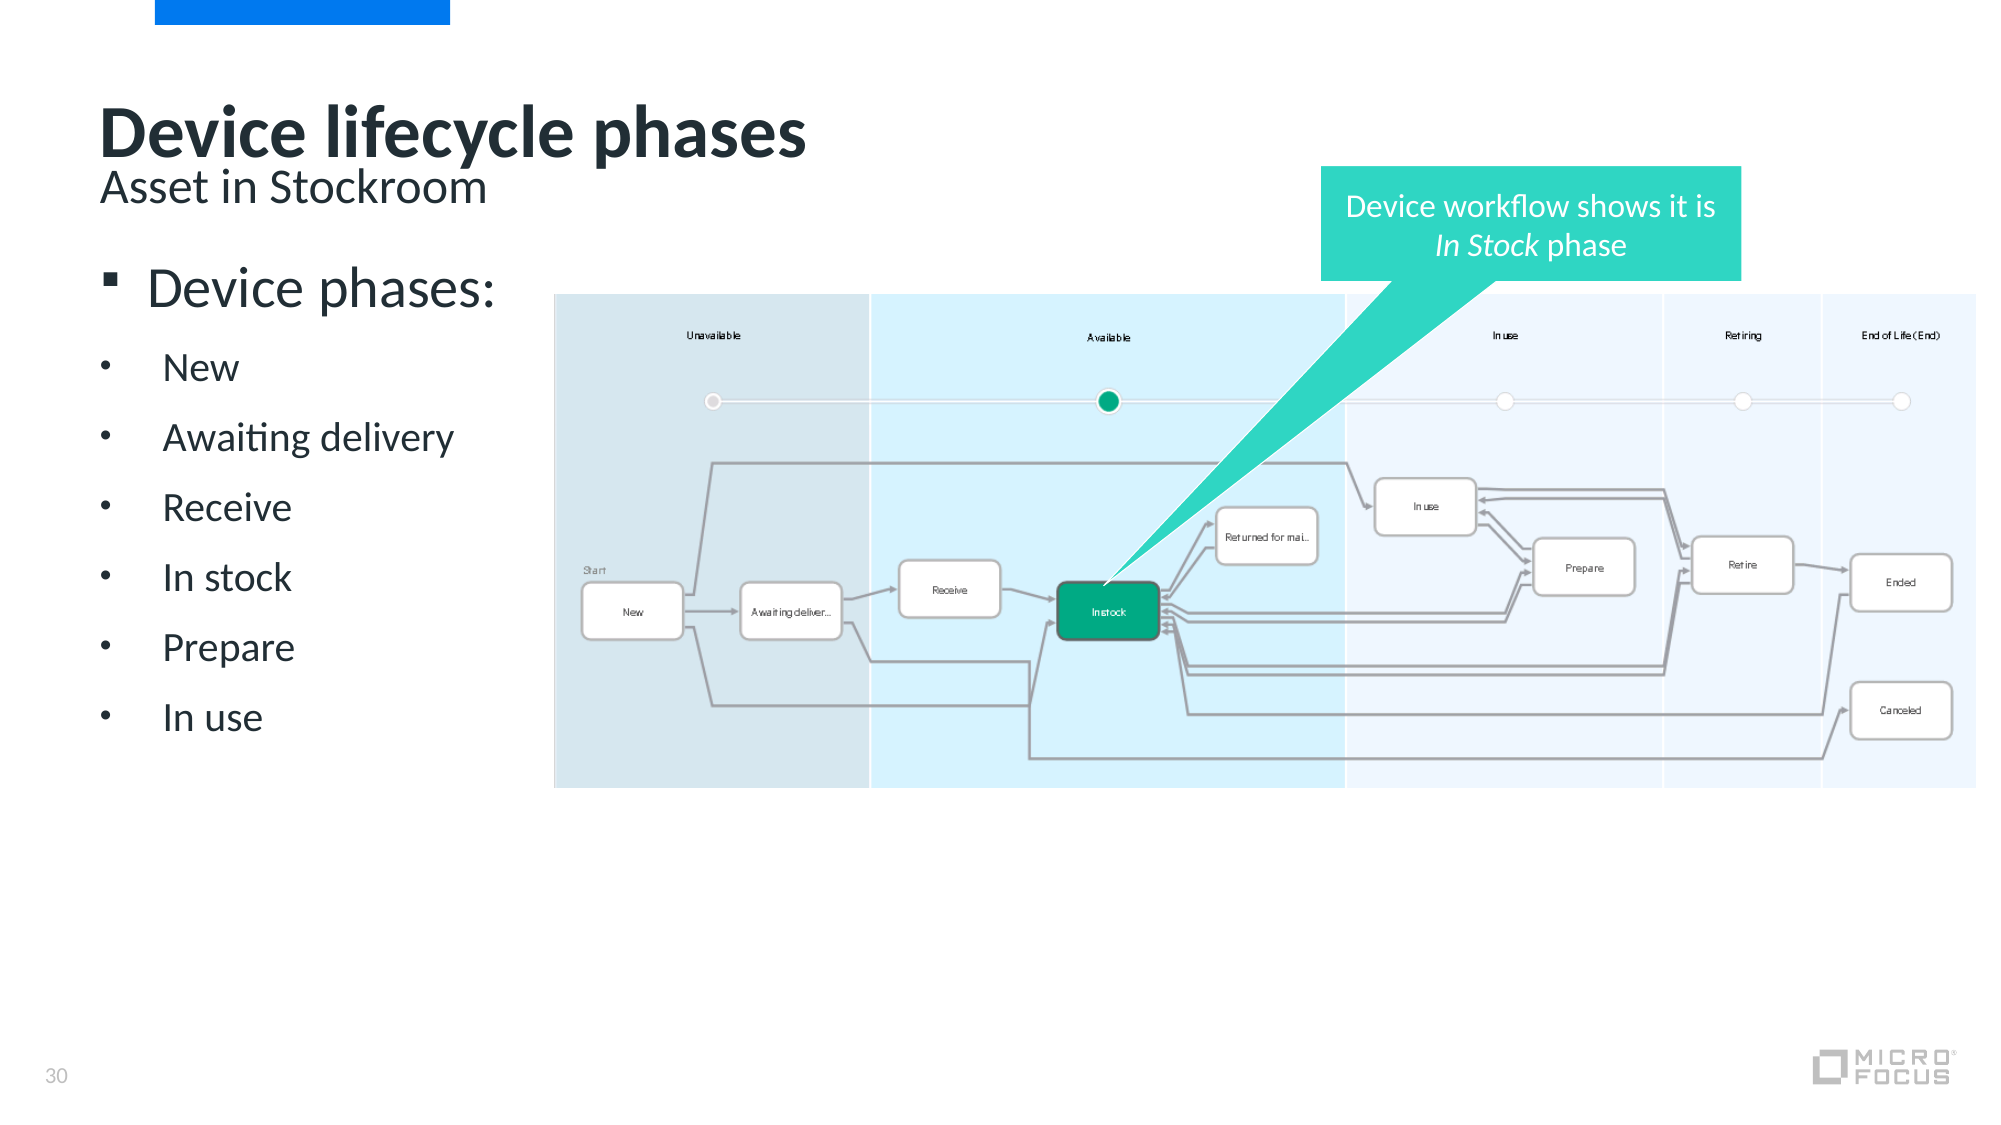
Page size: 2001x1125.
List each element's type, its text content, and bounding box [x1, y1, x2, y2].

picture [552, 294, 1976, 788]
list Asset in Stockroom [99, 153, 1900, 216]
list Device phases: New Awaiting delivery Receive In stock Prepare In use [99, 249, 1900, 1000]
title Device lifecycle phases [99, 85, 1900, 153]
text_box Device workflow shows it is In Stock phase [1319, 164, 1743, 294]
slide_number 30 [30, 1051, 90, 1097]
